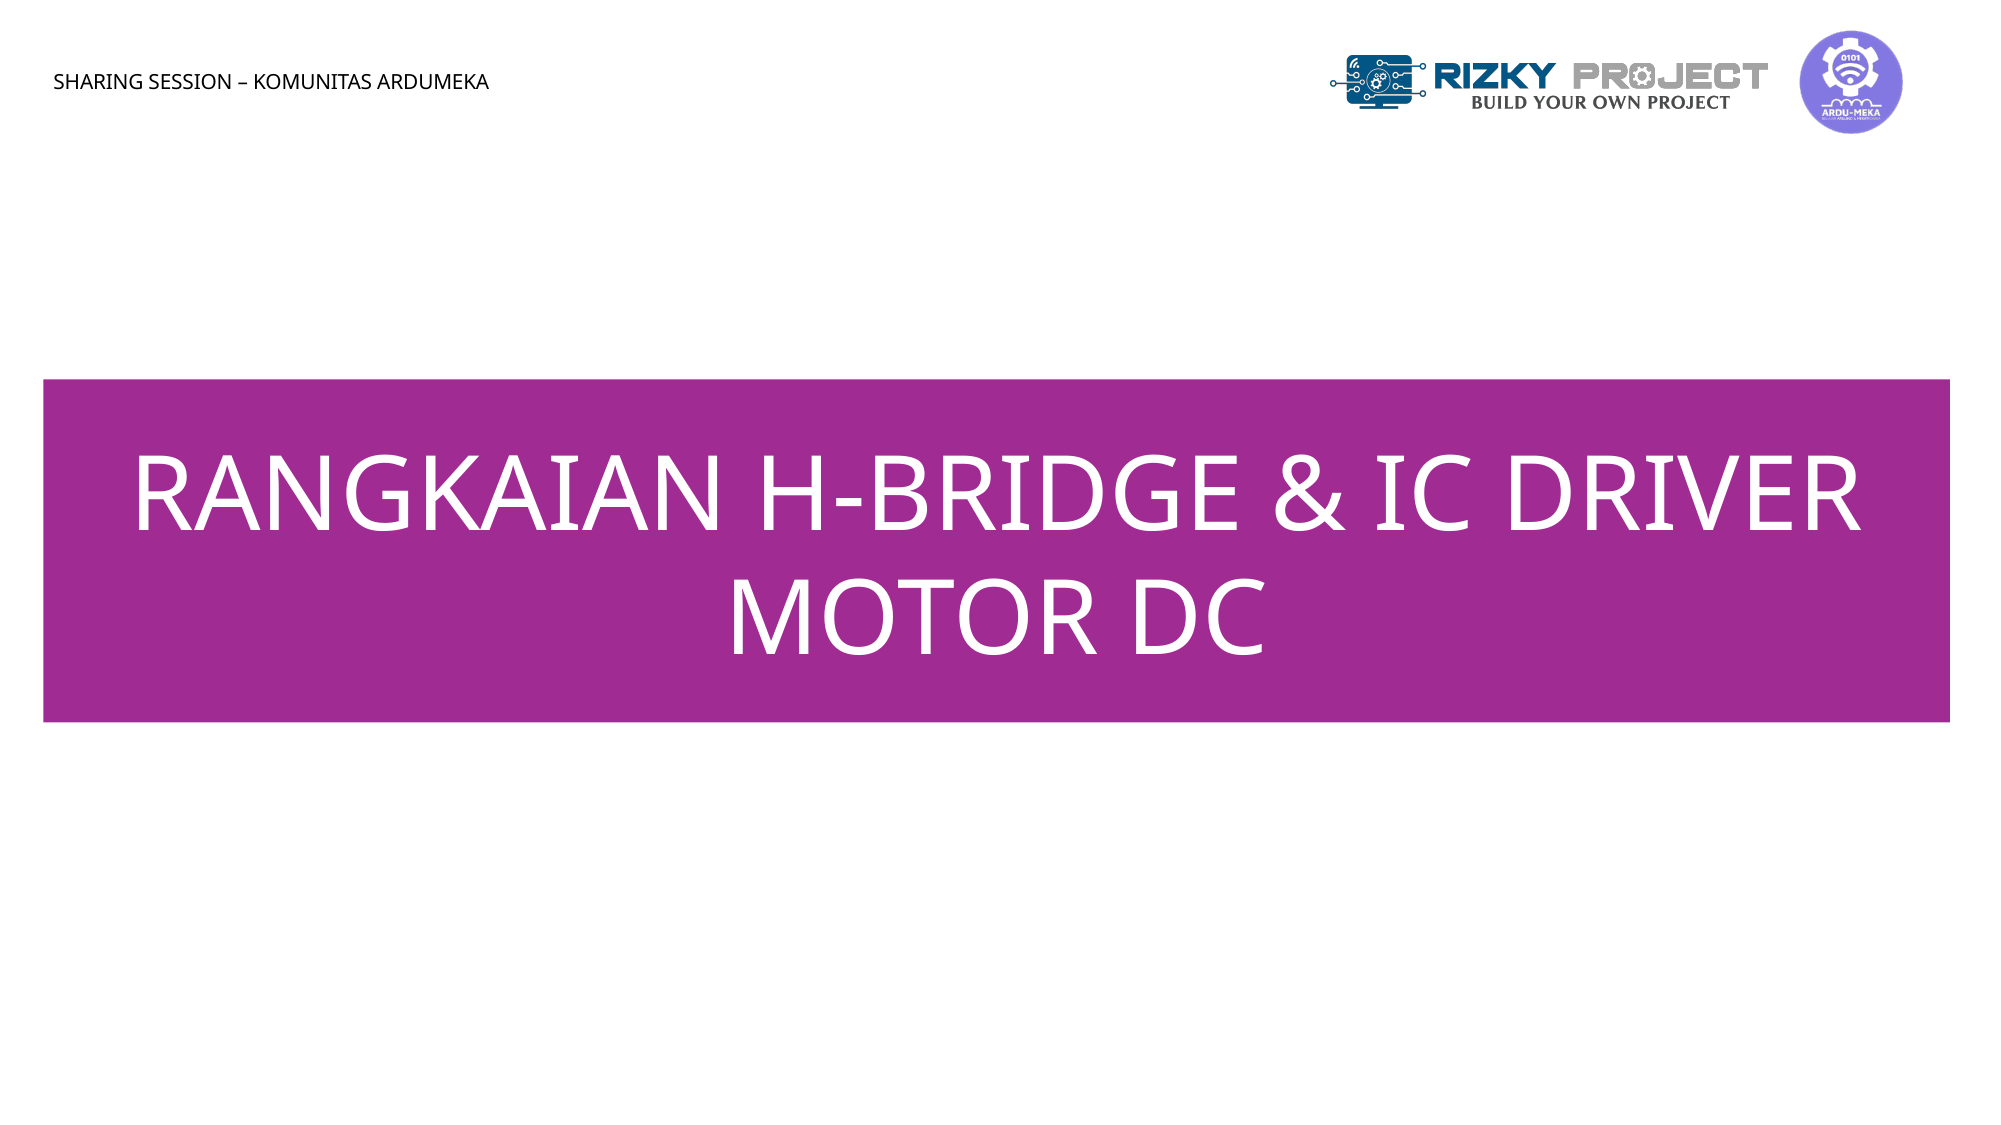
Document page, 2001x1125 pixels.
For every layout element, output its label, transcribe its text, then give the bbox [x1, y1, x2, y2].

picture [1330, 54, 1768, 109]
picture [1794, 25, 1908, 139]
text_box RANGKAIAN H-BRIDGE & IC DRIVER MOTOR DC [42, 378, 1952, 724]
text_box SHARING SESSION – KOMUNITAS ARDUMEKA [53, 75, 494, 94]
